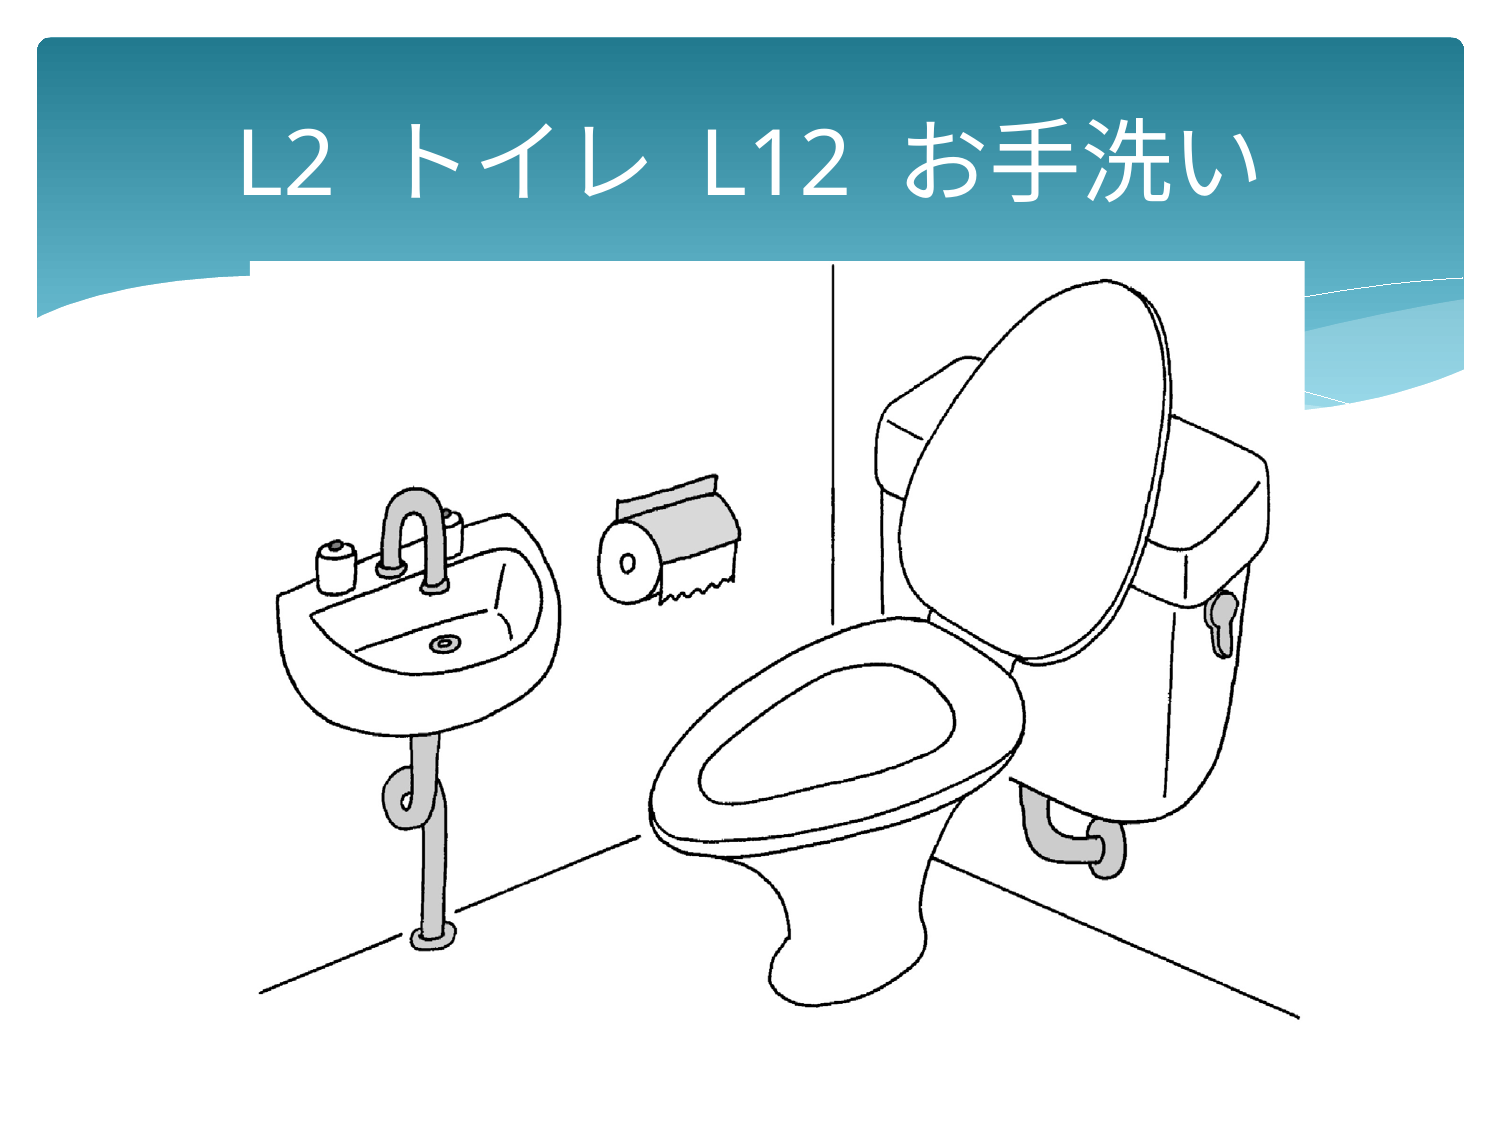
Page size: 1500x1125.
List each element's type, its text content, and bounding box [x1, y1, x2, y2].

title L2 トイレ L12 お手洗い [75, 55, 1425, 261]
picture [249, 260, 1305, 1041]
